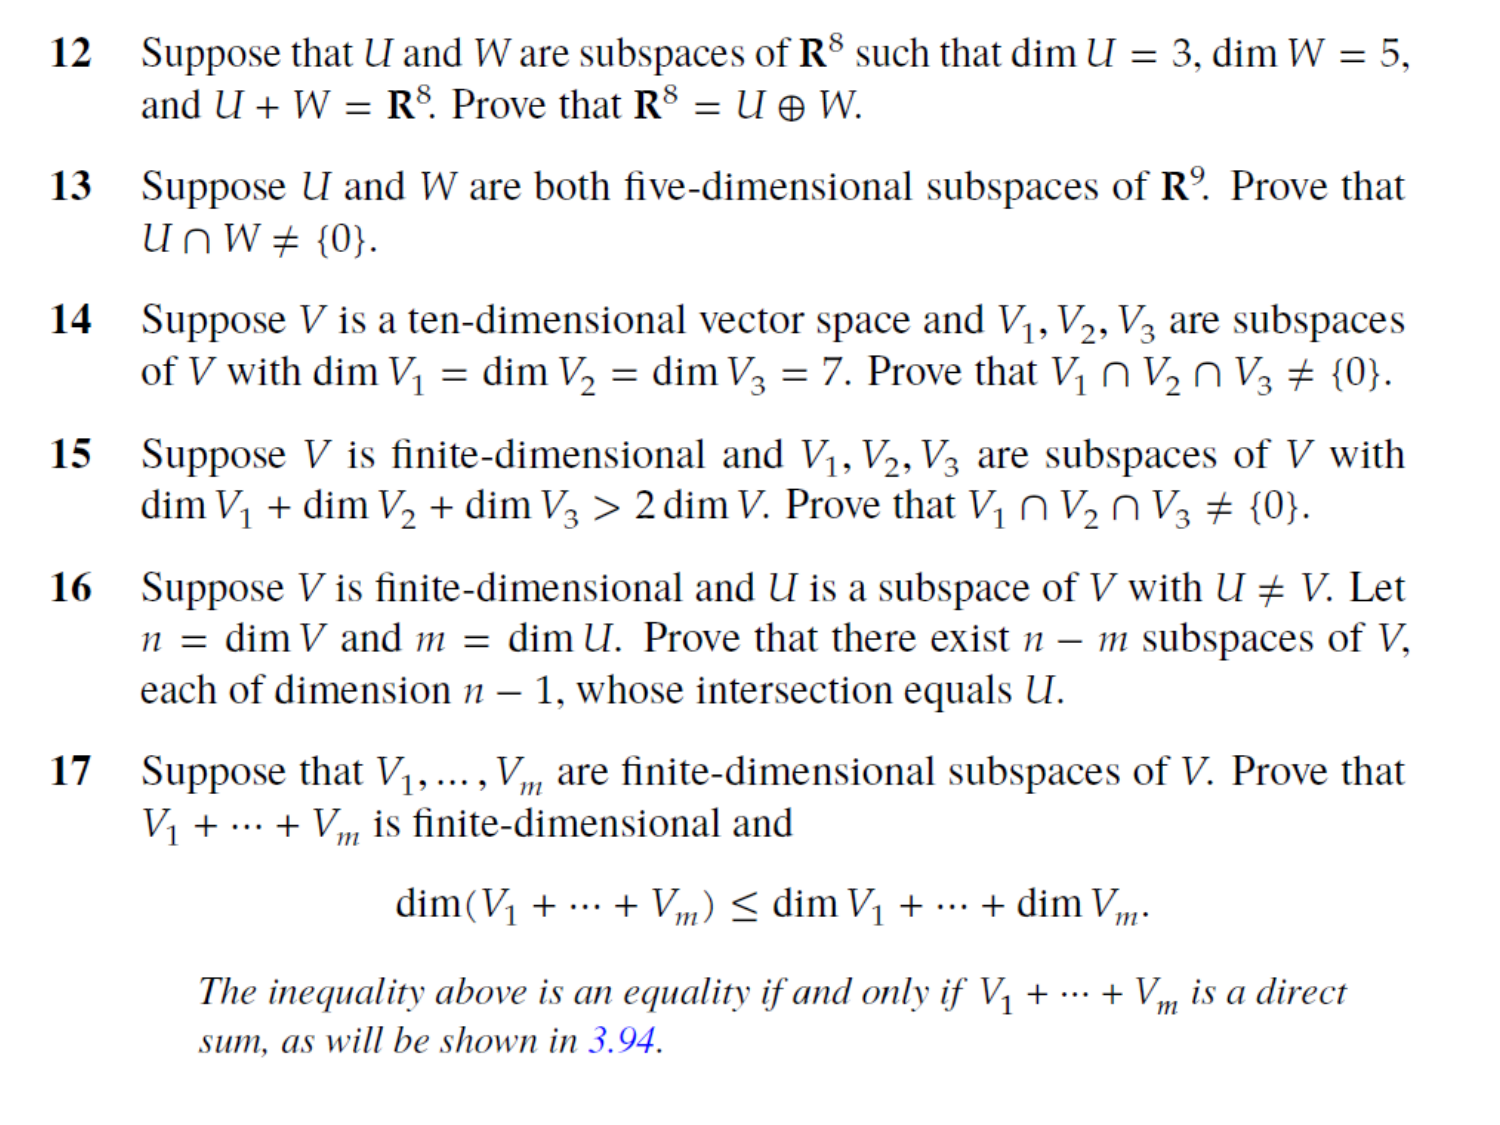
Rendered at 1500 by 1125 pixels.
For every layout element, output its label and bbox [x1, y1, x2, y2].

picture [22, 21, 1450, 1065]
